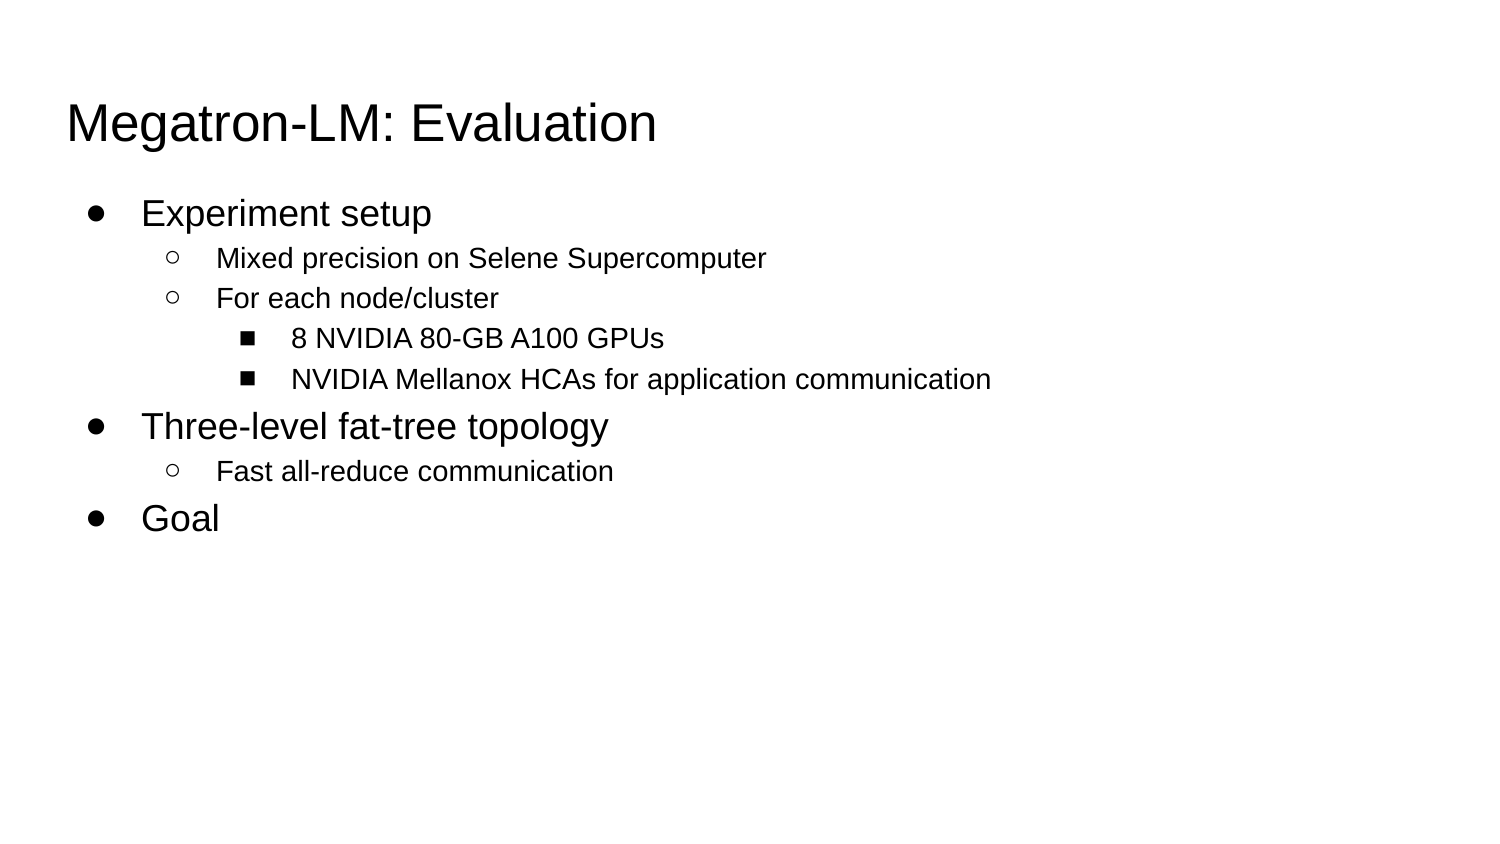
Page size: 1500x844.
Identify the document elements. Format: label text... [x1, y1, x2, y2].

title Megatron-LM: Evaluation [51, 72, 1449, 166]
list Experiment setup Mixed precision on Selene Supercomputer For each node/cluster 8 NVIDIA 80-GB A100 GPUs NVIDIA Mellanox HCAs for application communication Three-level fat-tree topology Fast all-reduce communication Goal [51, 166, 1449, 728]
